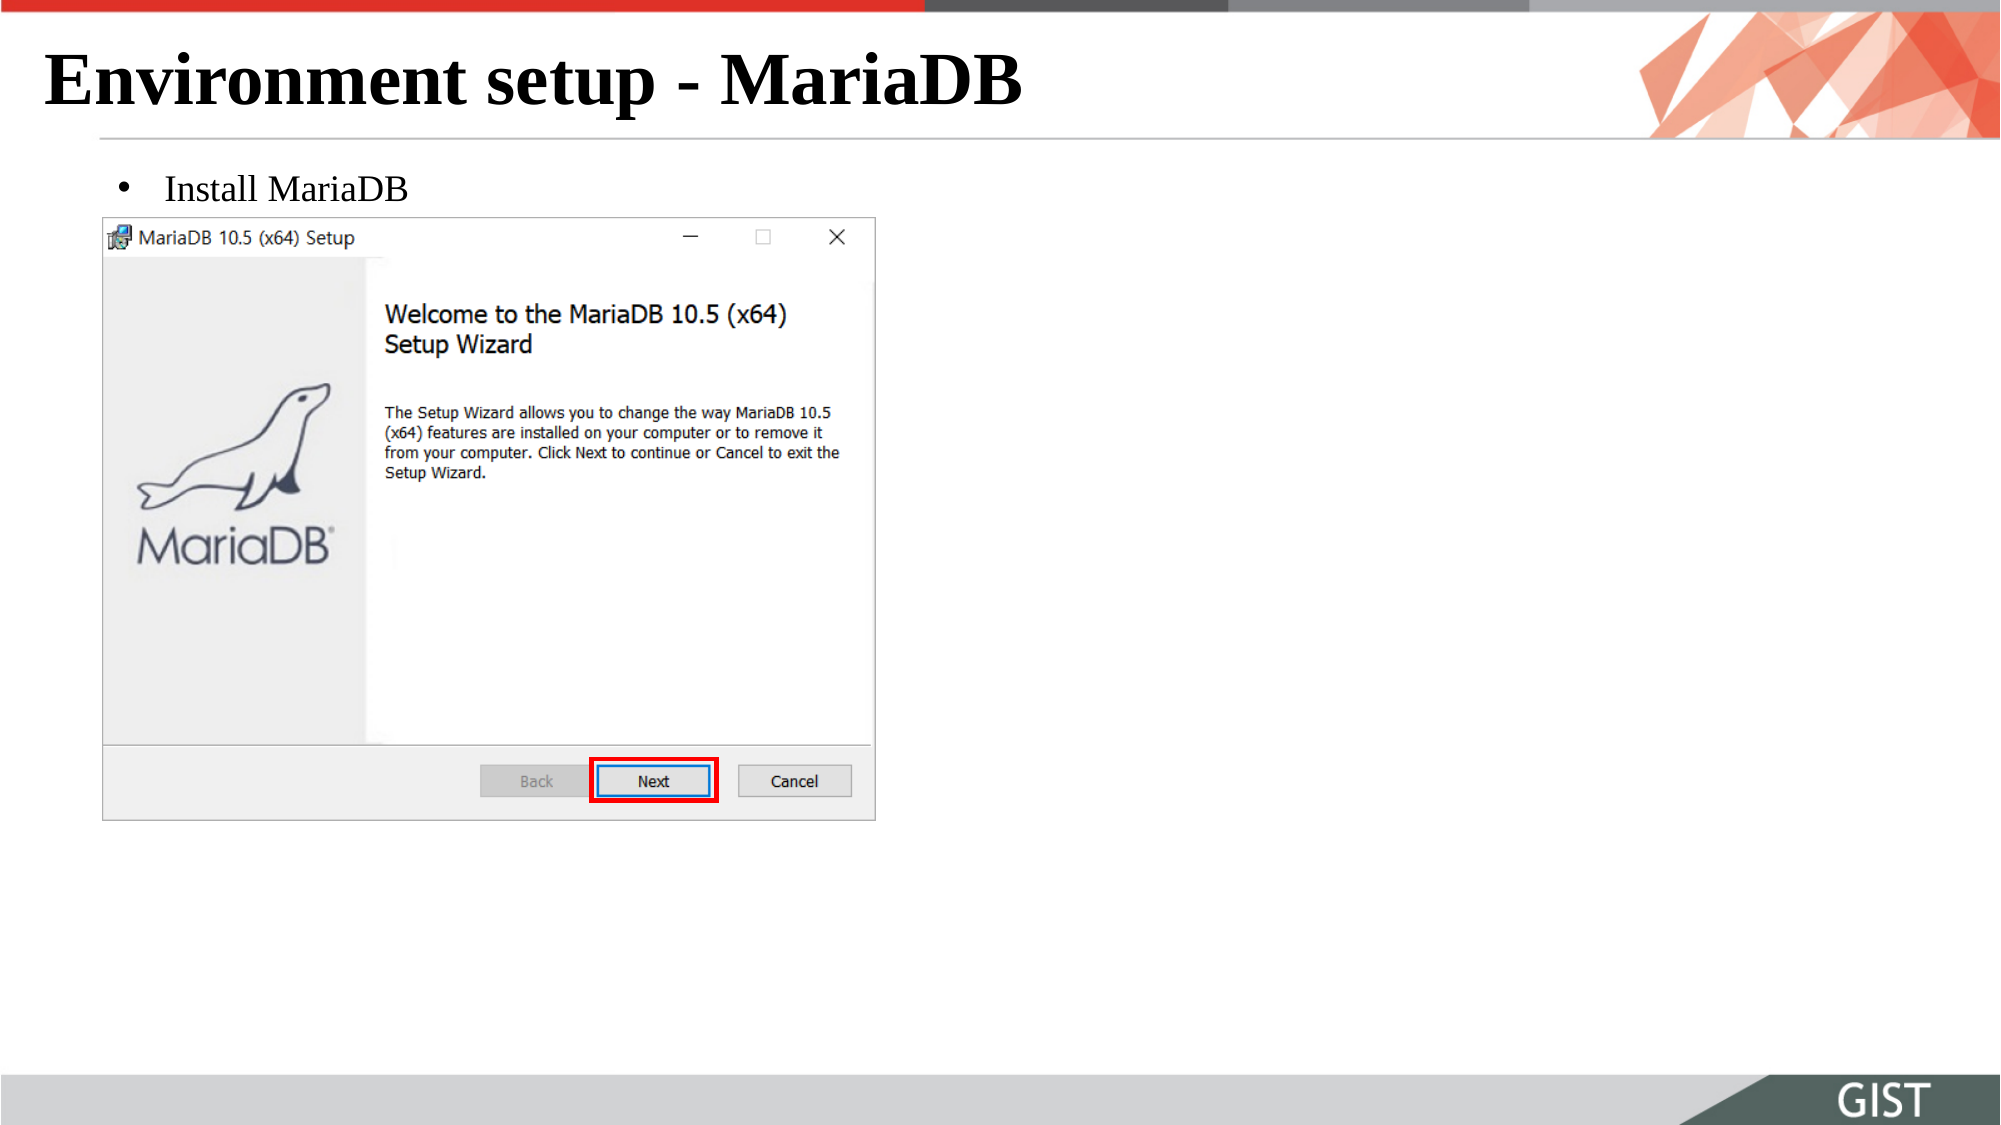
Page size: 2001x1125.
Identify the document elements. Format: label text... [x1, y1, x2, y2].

text_box Install MariaDB [102, 156, 1898, 217]
title Environment setup - MariaDB [29, 21, 1971, 139]
picture [0, 0, 2000, 1125]
